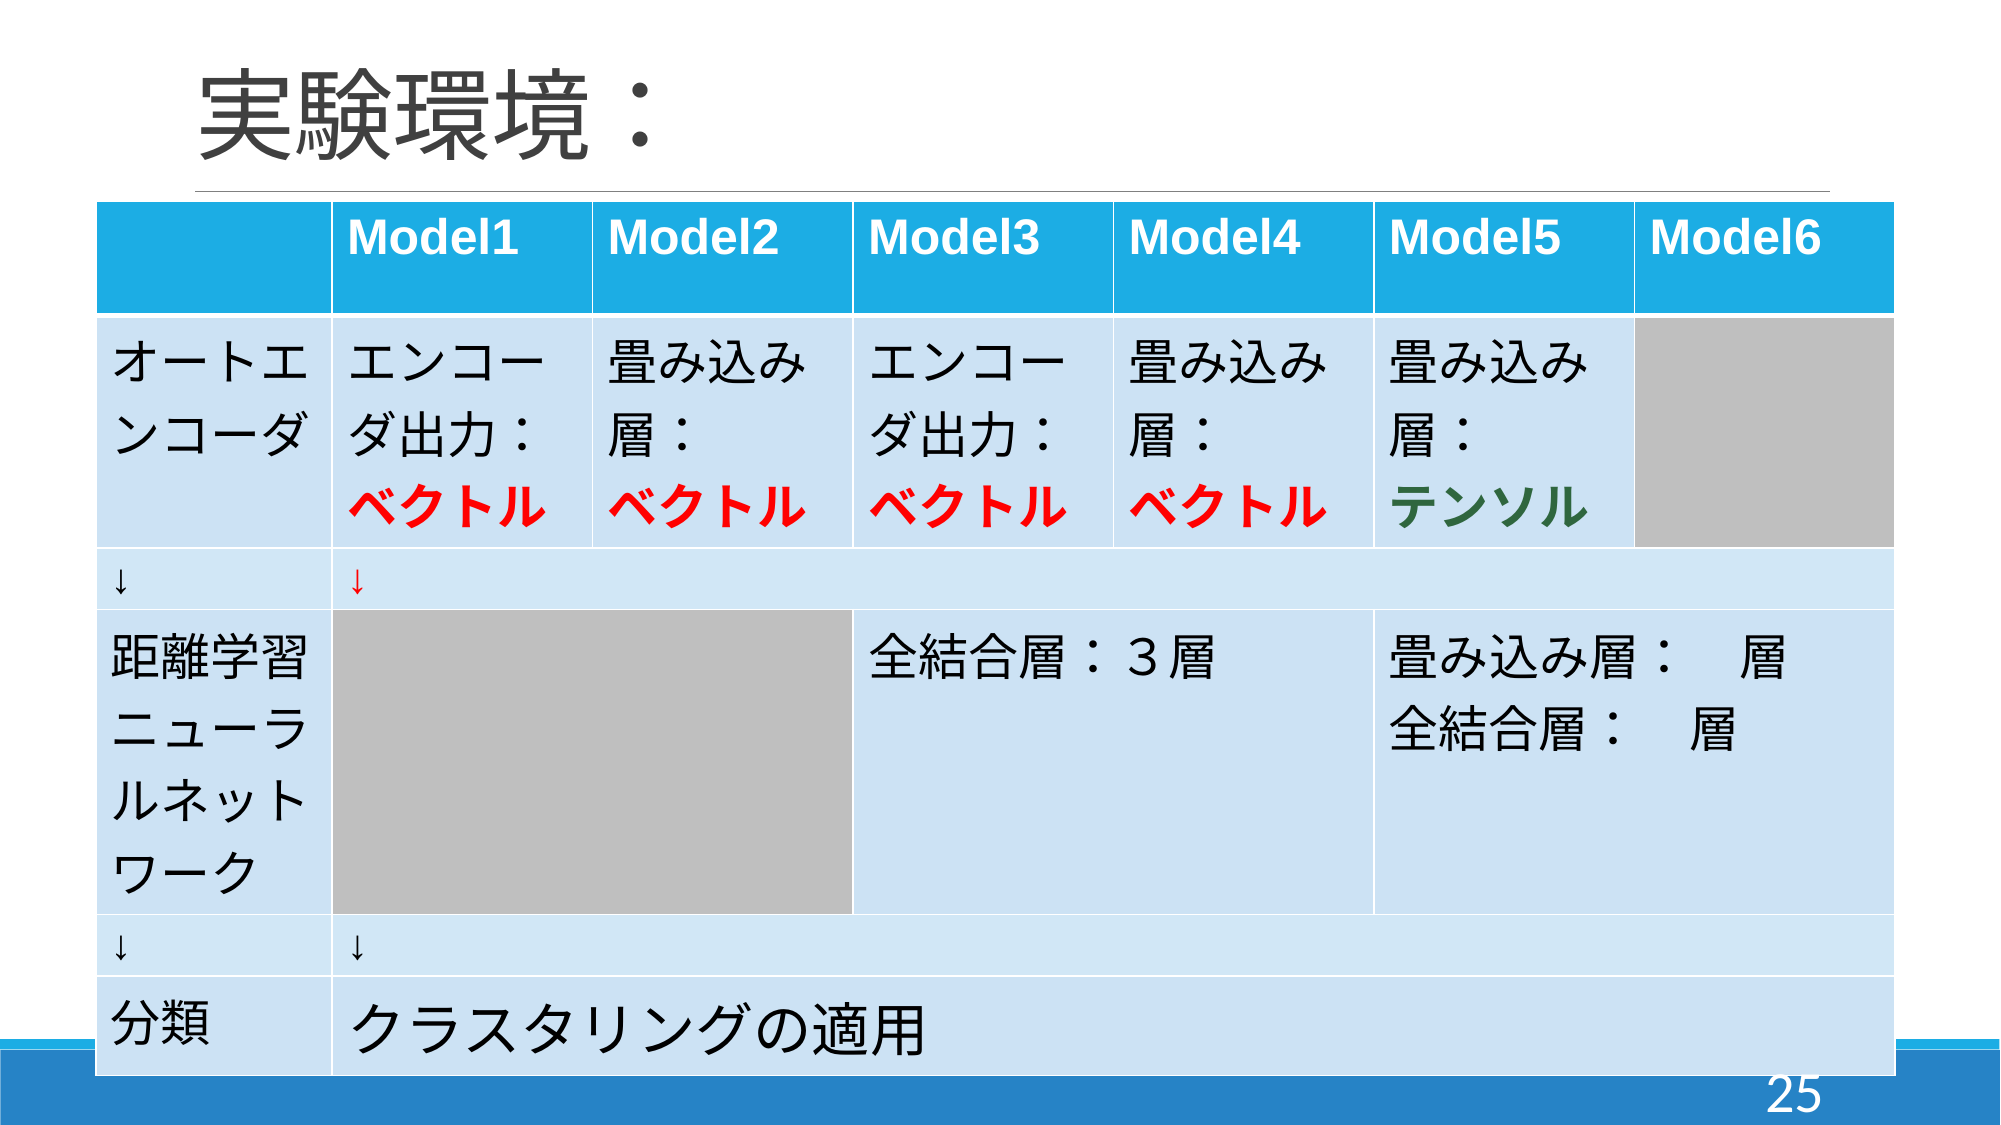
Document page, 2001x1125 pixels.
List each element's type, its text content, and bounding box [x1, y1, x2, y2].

table_cell [333, 610, 852, 914]
table_cell 全結合層：３層 [854, 610, 1373, 914]
table_cell ↓ [97, 549, 331, 609]
table_header Model5 [1375, 202, 1634, 313]
table_cell エンコーダ出力： ベクトル [854, 318, 1113, 547]
slide_number 25 [1624, 1059, 1840, 1120]
table_cell エンコーダ出力： ベクトル [333, 318, 592, 547]
table_cell 畳み込み層： ベクトル [593, 318, 852, 547]
table_cell クラスタリングの適用 [333, 977, 1894, 1075]
table_cell 距離学習ニューラルネットワーク [97, 610, 331, 914]
table_cell ↓ [333, 915, 1894, 975]
table_cell ↓ [97, 915, 331, 975]
table_cell ↓ [333, 549, 1894, 609]
table_header Model6 [1635, 202, 1894, 313]
table_header Model1 [333, 202, 592, 313]
table_header Model4 [1114, 202, 1373, 313]
table_cell オートエンコーダ [97, 318, 331, 547]
table_cell 畳み込み層： ベクトル [1114, 318, 1373, 547]
title 実験環境： [180, 47, 1830, 181]
table_header Model2 [593, 202, 852, 313]
table_header Model3 [854, 202, 1113, 313]
table_cell 畳み込み層： テンソル [1375, 318, 1634, 547]
table_header [97, 202, 331, 313]
table_cell 分類 [97, 977, 331, 1075]
table_cell 畳み込み層： 層 全結合層： 層 [1375, 610, 1894, 914]
table_cell [1635, 318, 1894, 547]
